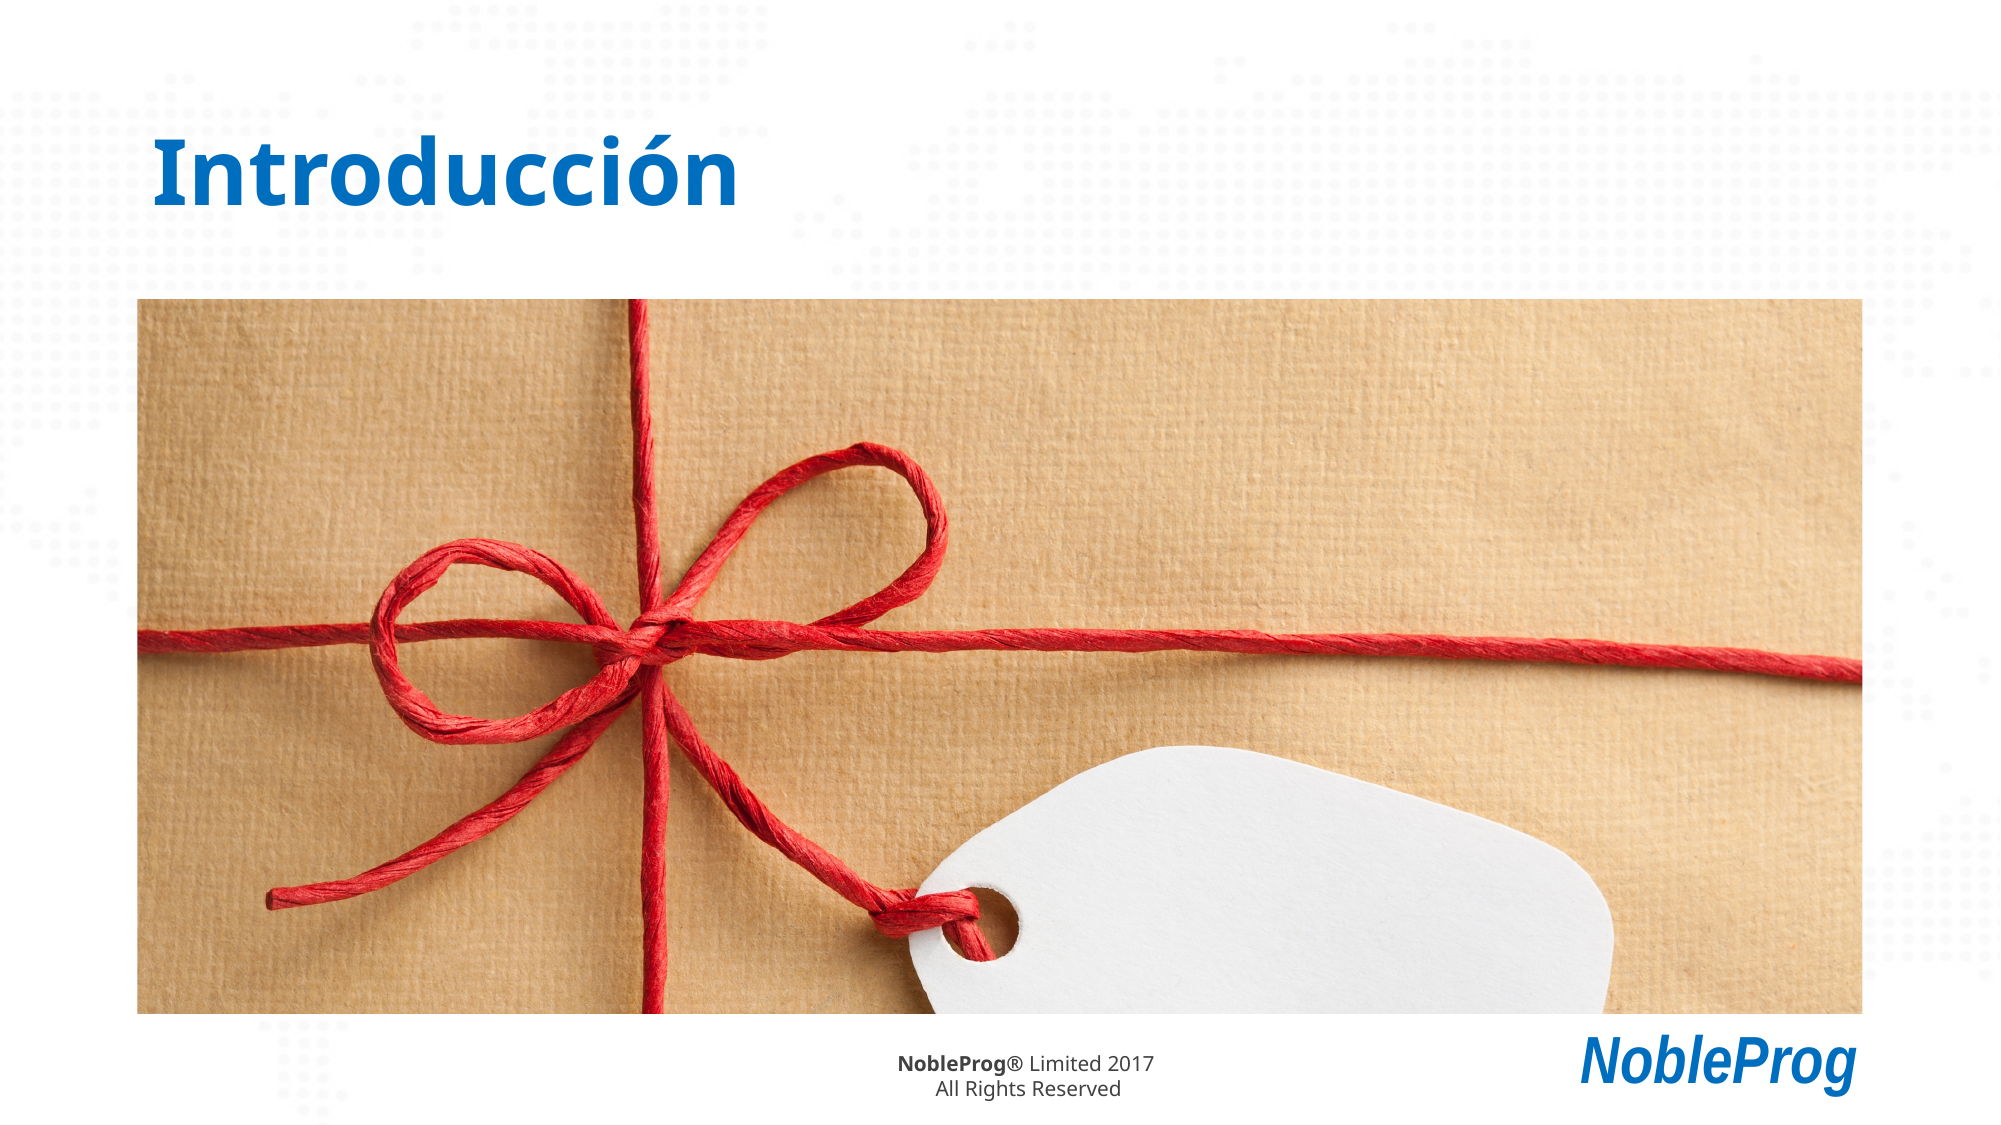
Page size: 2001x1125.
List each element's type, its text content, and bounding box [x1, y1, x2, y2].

title Introducción [137, 59, 1863, 278]
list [137, 299, 1863, 1014]
